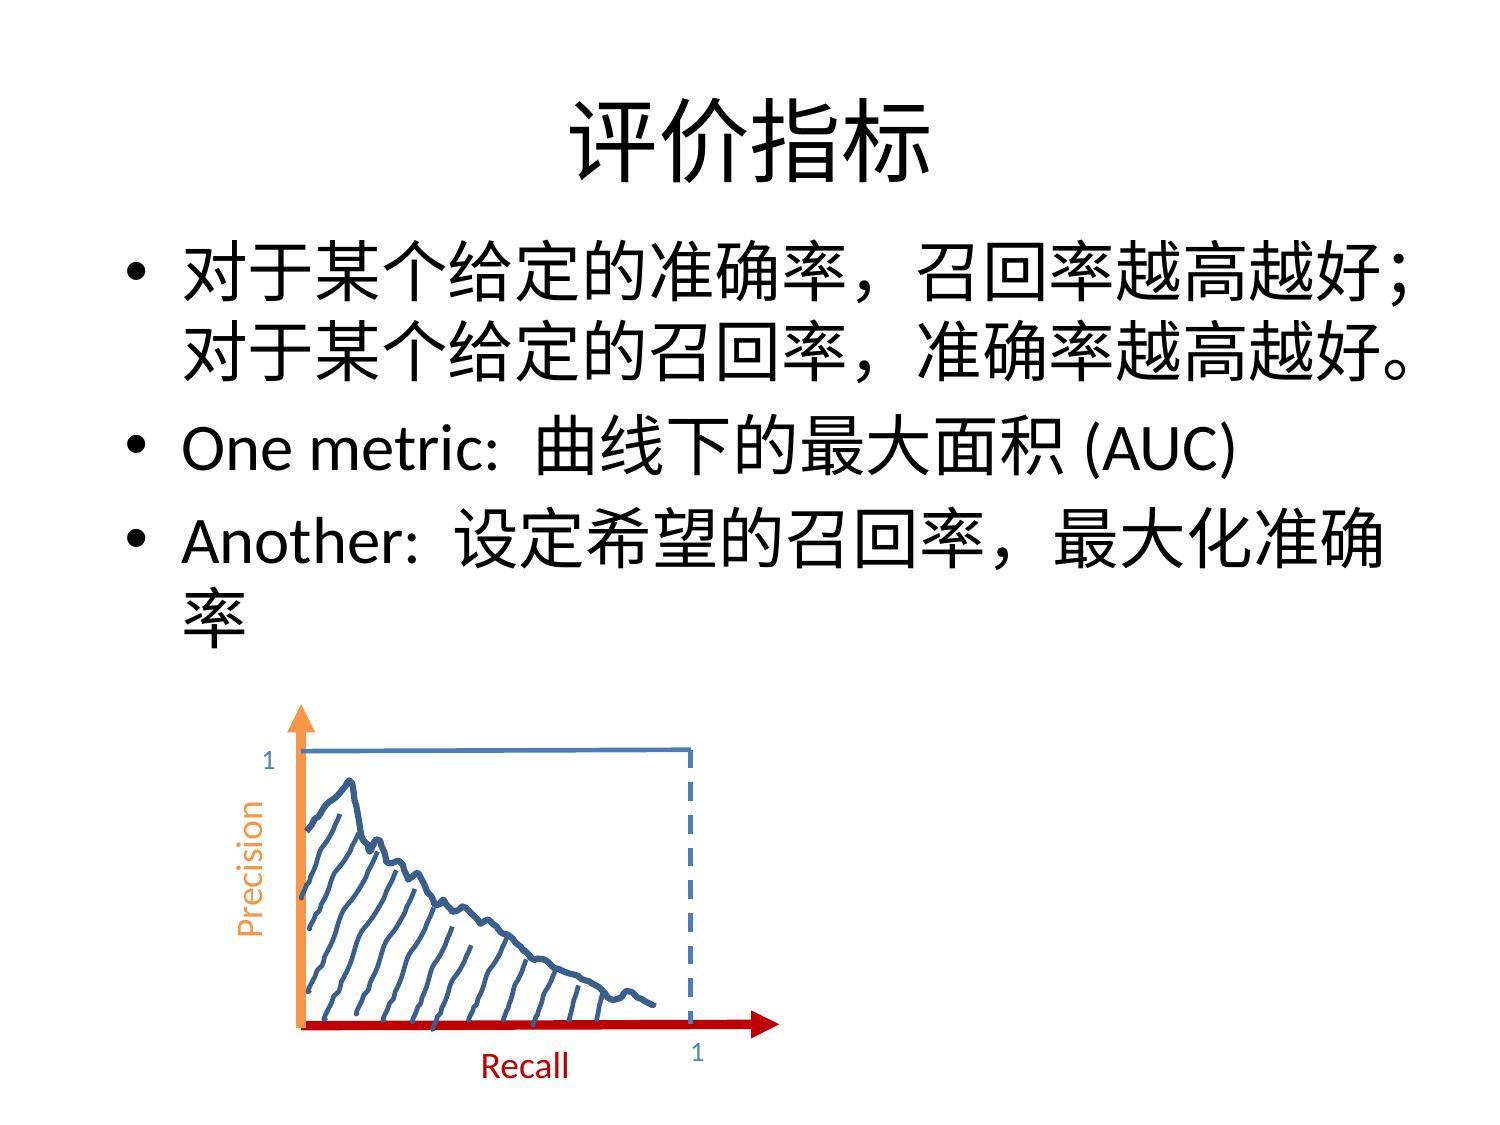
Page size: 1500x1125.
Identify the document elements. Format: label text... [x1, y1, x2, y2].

text_box [433, 944, 474, 1022]
text_box [531, 967, 558, 1022]
text_box 1 [676, 1035, 706, 1075]
text_box [566, 984, 581, 1022]
title 评价指标 [75, 45, 1425, 233]
text_box [306, 850, 380, 995]
text_box [306, 778, 656, 1008]
text_box [466, 935, 510, 1022]
text_box [321, 869, 399, 1022]
list 对于某个给定的准确率，召回率越高越好；对于某个给定的召回率，准确率越高越好。 One metric: 曲线下的最大面积(AUC) Another: 设定希望的召回率，最大化准确率 [109, 222, 1447, 758]
text_box Recall [465, 1035, 587, 1094]
text_box Precision [217, 779, 277, 954]
text_box [307, 831, 361, 931]
text_box [410, 925, 455, 1022]
text_box [501, 958, 529, 1022]
text_box [306, 813, 342, 892]
text_box [353, 888, 417, 1017]
text_box [380, 906, 436, 1022]
text_box [594, 992, 605, 1022]
text_box 1 [247, 733, 276, 783]
